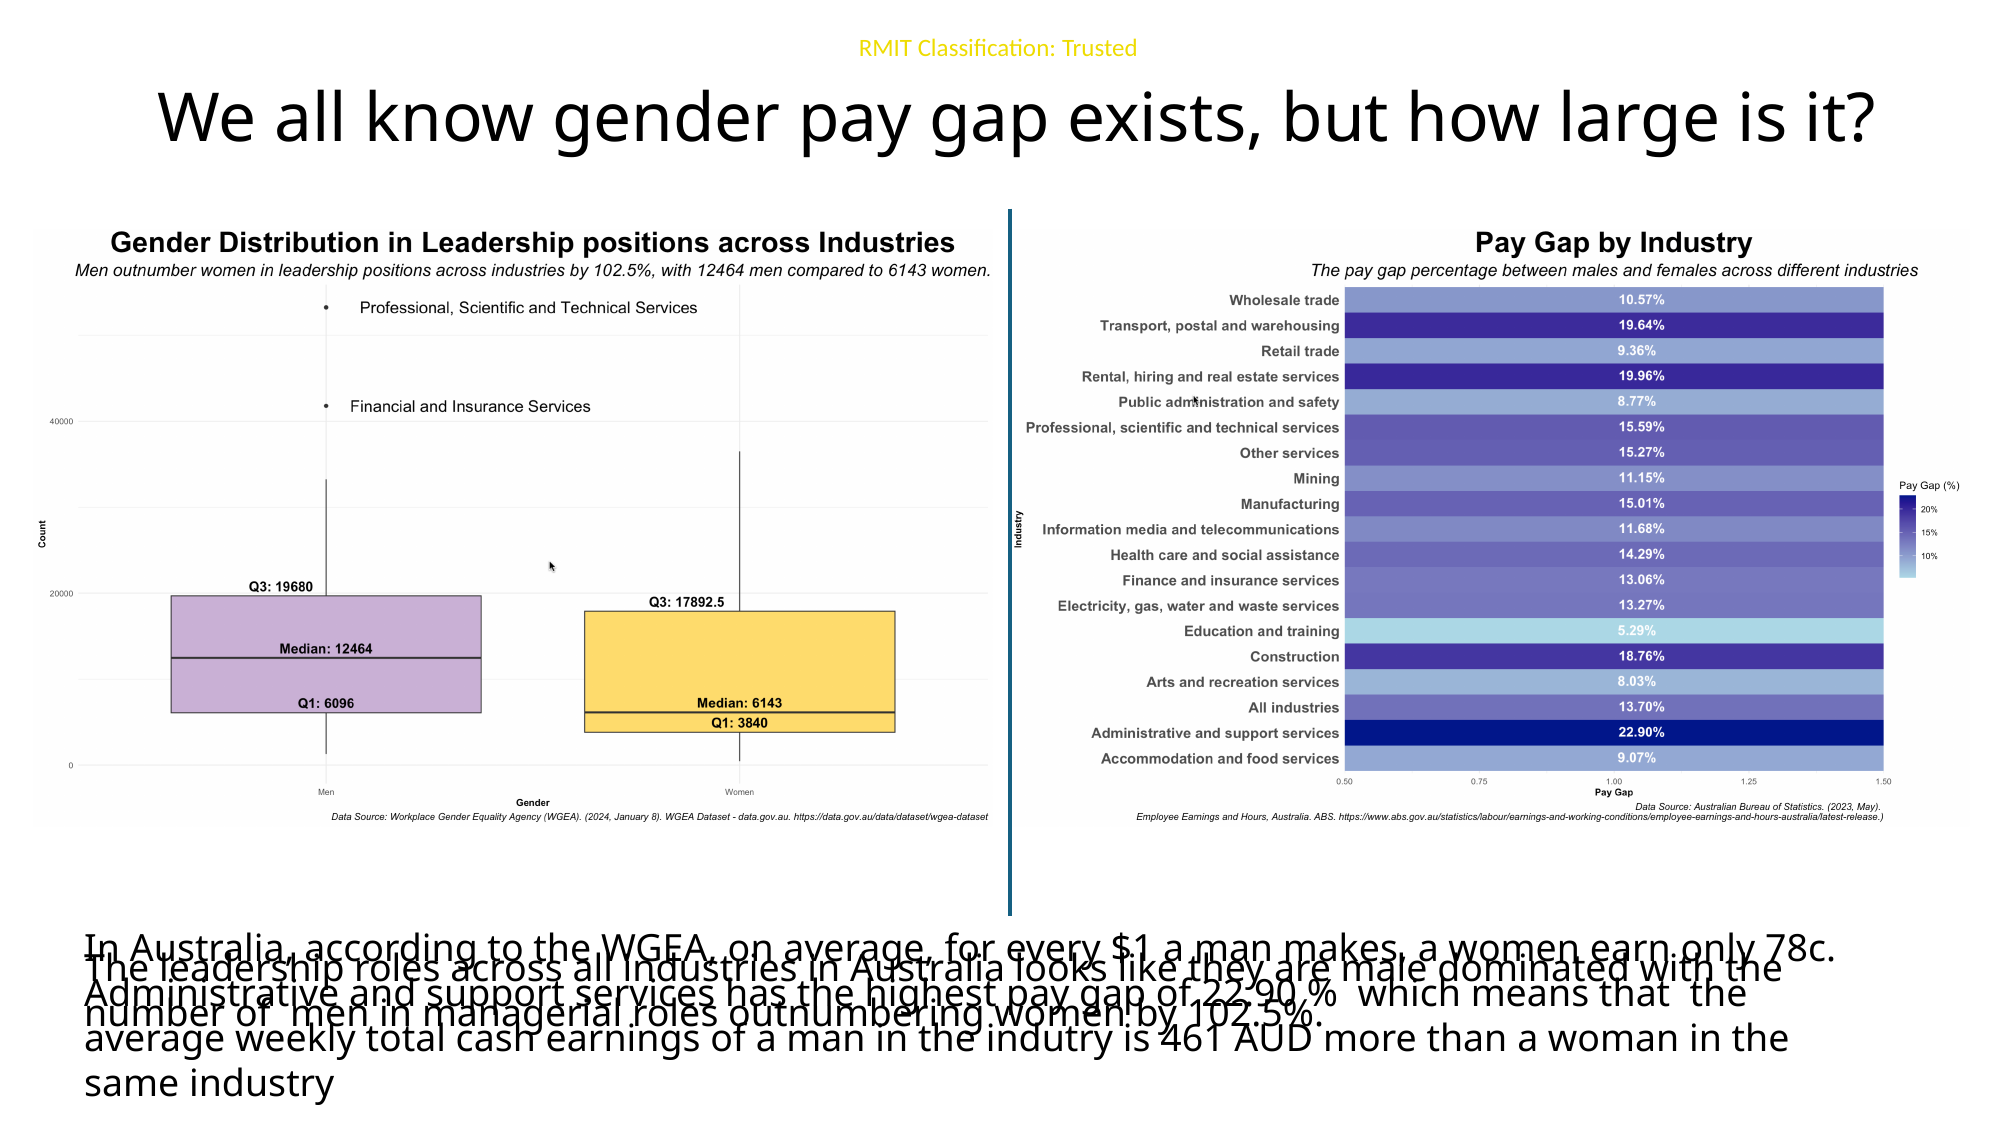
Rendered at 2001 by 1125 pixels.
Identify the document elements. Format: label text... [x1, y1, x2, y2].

text_box The leadership roles across all industries in Australia looks like they are male dominated with the number of men in managerial roles outnumbering women by 102.5%. [69, 936, 1850, 1042]
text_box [1009, 208, 1970, 917]
title We all know gender pay gap exists, but how large is it? [142, 66, 1926, 174]
text_box In Australia, according to the WGEA, on average, for every $1 a man makes, a women earn only 78c. Administrative and support services has the highest pay gap of 22.90 % which means that the average weekly total cash earnings of a man in the indutry is 461 AUD more than a woman in the same industry [69, 916, 1902, 1111]
picture [32, 228, 993, 828]
